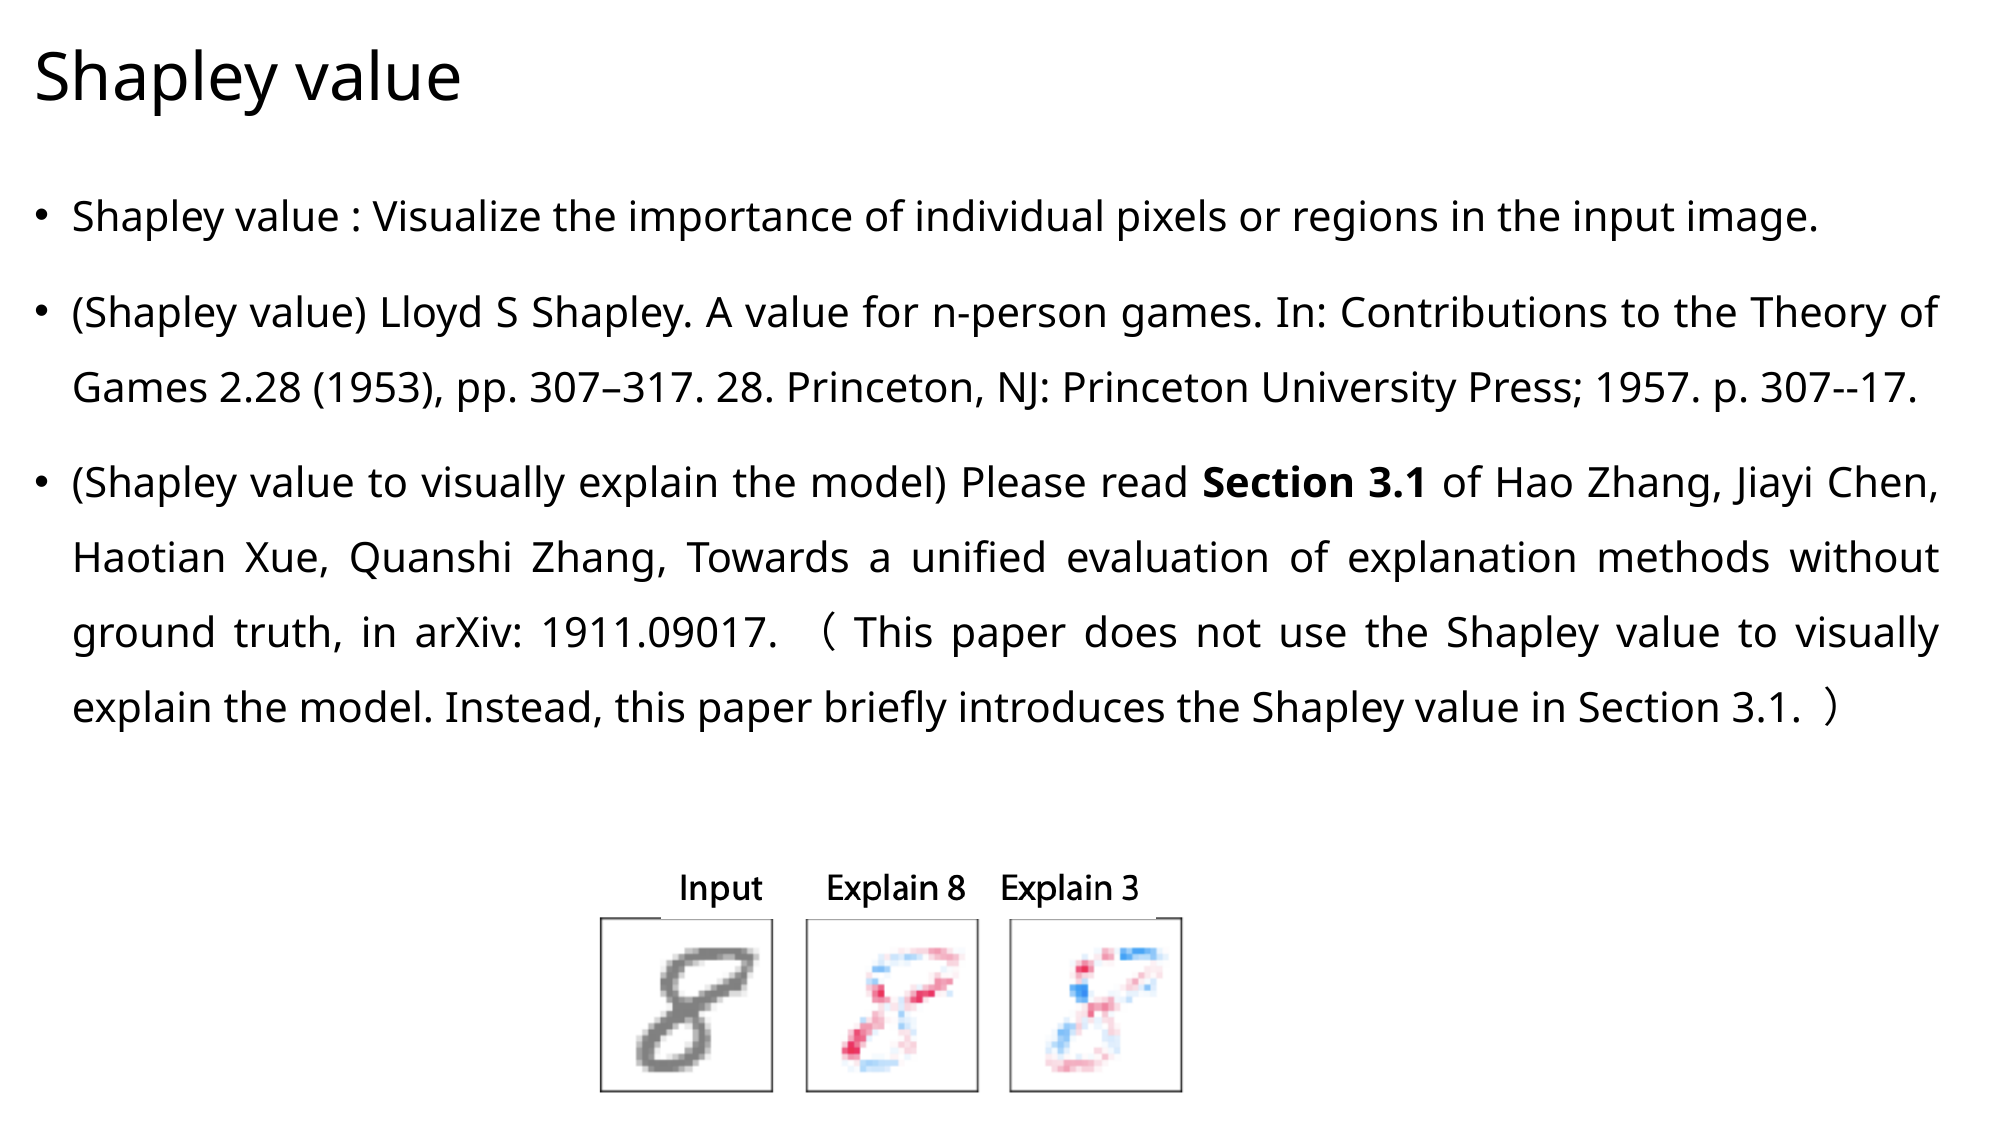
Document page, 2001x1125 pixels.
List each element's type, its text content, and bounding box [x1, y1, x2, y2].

list Shapley value : Visualize the importance of individual pixels or regions in the input image. (Shapley value) Lloyd S Shapley. A value for n-person games. In: Contributions to the Theory of Games 2.28 (1953), pp. 307–317. 28. Princeton, NJ: Princeton University Press; 1957. p. 307--17. (Shapley value to visually explain the model) Please read Section 3.1 of Hao Zhang, Jiayi Chen, Haotian Xue, Quanshi Zhang, Towards a unified evaluation of explanation methods without ground truth, in arXiv: 1911.09017.（This paper does not use the Shapley value to visually explain the model. Instead, this paper briefly introduces the Shapley value in Section 3.1. ） [19, 157, 1955, 762]
picture [580, 852, 1201, 1107]
title Shapley value [19, 0, 1745, 157]
